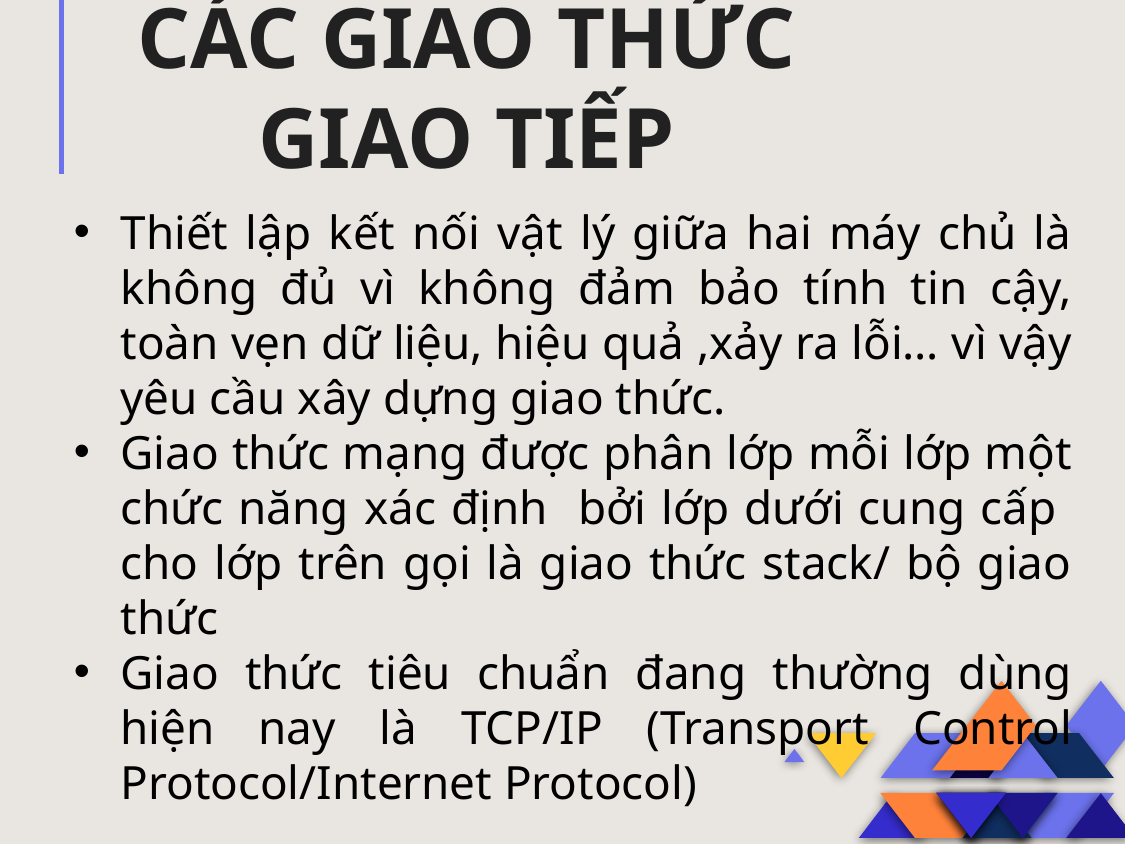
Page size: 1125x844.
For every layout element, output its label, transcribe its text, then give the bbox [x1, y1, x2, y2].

title CÁC GIAO THỨC GIAO TIẾP [58, 84, 875, 195]
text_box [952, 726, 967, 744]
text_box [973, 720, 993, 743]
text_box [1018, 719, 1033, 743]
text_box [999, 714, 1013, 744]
text_box Thiết lập kết nối vật lý giữa hai máy chủ là không đủ vì không đảm bảo tính tin cậy, toàn vẹn dữ liệu, hiệu quả ,xảy ra lỗi… vì vậy yêu cầu xây dựng giao thức. Giao thức mạng được phân lớp mỗi lớp một chức năng xác định bởi lớp dưới cung cấp cho lớp trên gọi là giao thức stack/ bộ giao thức Giao thức tiêu chuẩn đang thường dùng hiện nay là TCP/IP (Transport Control Protocol/Internet Protocol) [58, 195, 1088, 656]
